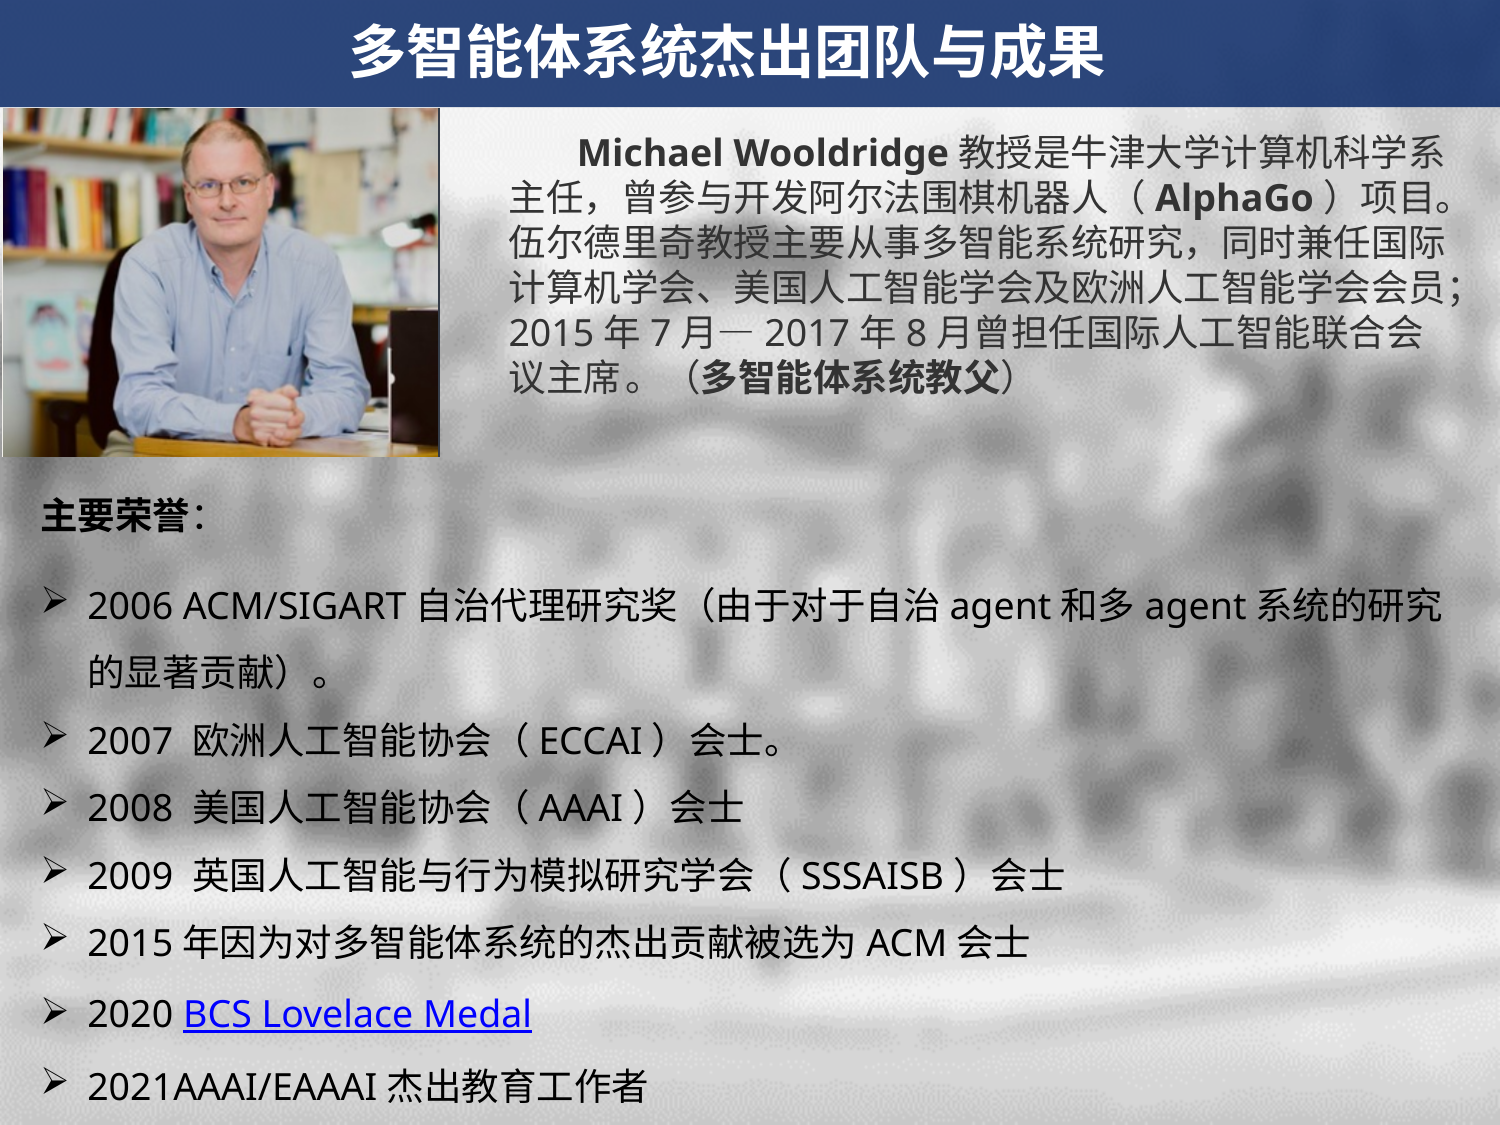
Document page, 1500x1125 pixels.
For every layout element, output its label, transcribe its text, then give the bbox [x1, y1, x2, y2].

text_box 主要荣誉： [25, 484, 1007, 551]
text_box [0, 0, 1500, 109]
text_box 2006 ACM/SIGART自治代理研究奖（由于对于自治agent和多agent系统的研究的显著贡献）。 2007 欧洲人工智能协会（ECCAI）会士。 2008 美国人工智能协会（AAAI）会士 2009 英国人工智能与行为模拟研究学会（SSSAISB）会士 2015年因为对多智能体系统的杰出贡献被选为ACM会士 2020 BCS Lovelace Medal 2021AAAI/EAAAI杰出教育工作者 [25, 551, 1475, 1116]
text_box Michael Wooldridge教授是牛津大学计算机科学系主任，曾参与开发阿尔法围棋机器人（AlphaGo）项目。伍尔德里奇教授主要从事多智能系统研究，同时兼任国际计算机学会、美国人工智能学会及欧洲人工智能学会会员；2015年7月—2017年8月曾担任国际人工智能联合会议主席 。（多智能体系统教父） [493, 121, 1475, 407]
picture [1, 108, 440, 457]
text_box 多智能体系统杰出团队与成果 [100, 7, 1355, 93]
